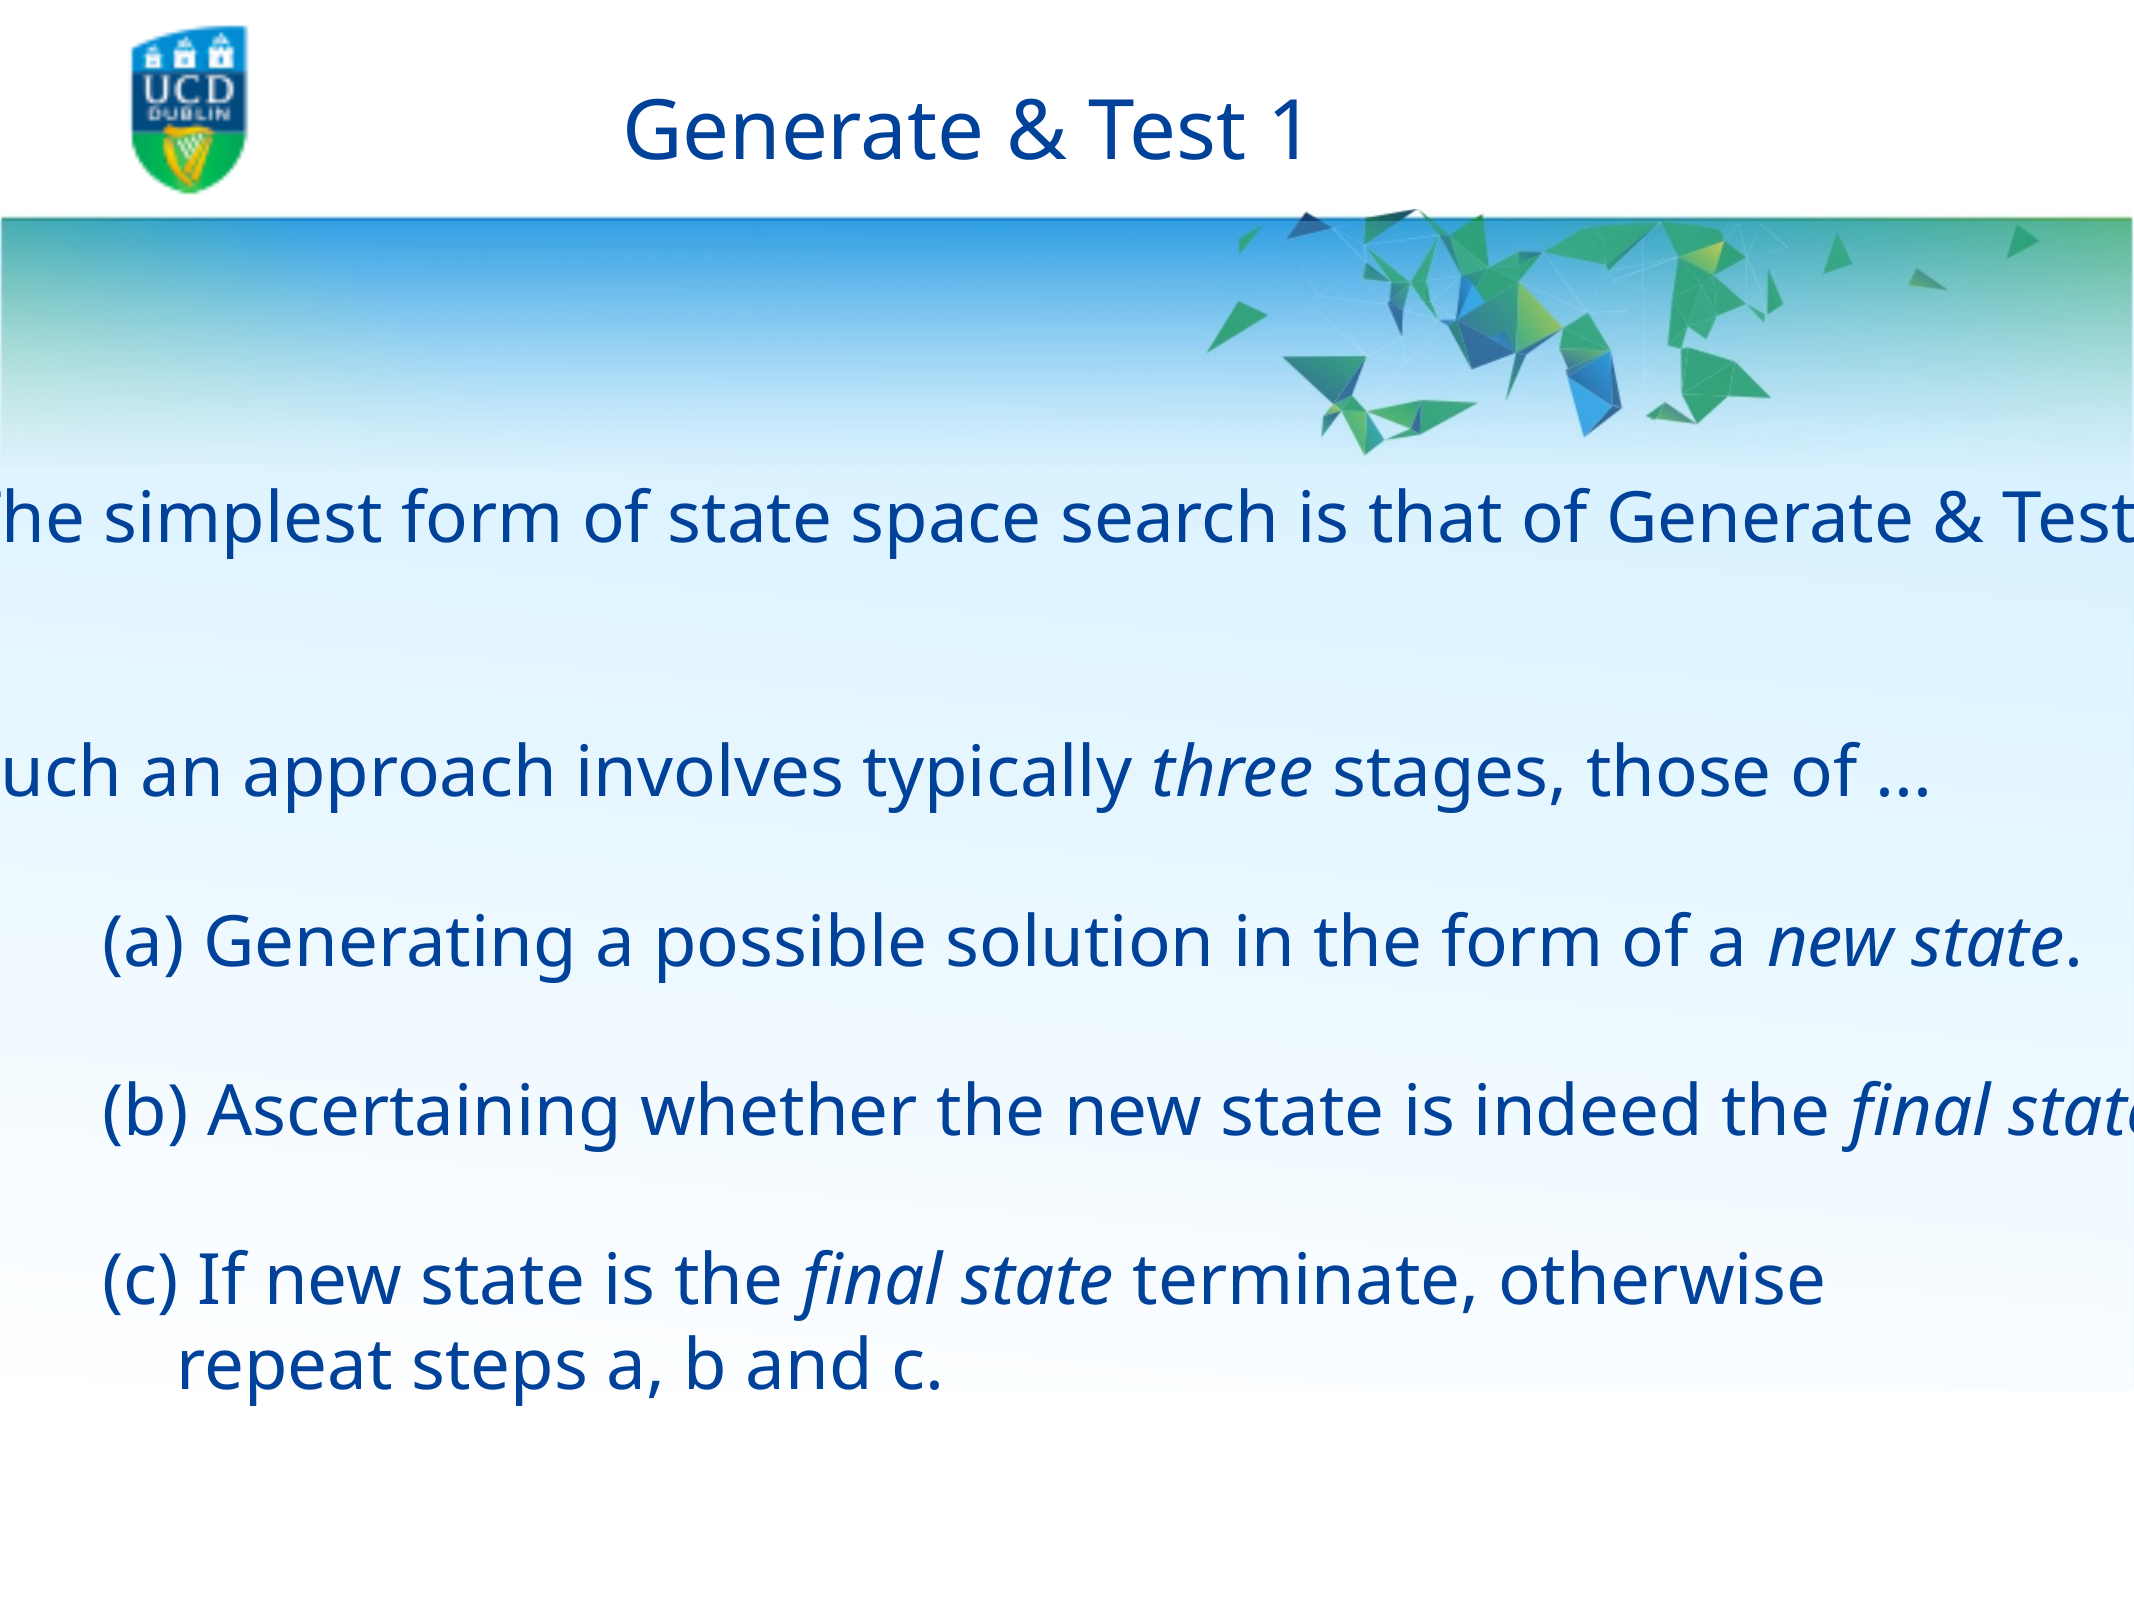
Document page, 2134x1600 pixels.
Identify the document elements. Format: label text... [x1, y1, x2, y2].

picture [0, 10, 2134, 221]
title Generate & Test 1 [614, 67, 1526, 185]
text_box F [0, 221, 2134, 479]
text_box The simplest form of state space search is that of Generate & Test. Such an approach involves typically three stages, those of ... (a) Generating a possible solution in the form of a new state. (b) Ascertaining whether the new state is indeed the final state. (c) If new state is the final state terminate, otherwise repeat steps a, b and c. [0, 479, 2134, 1600]
